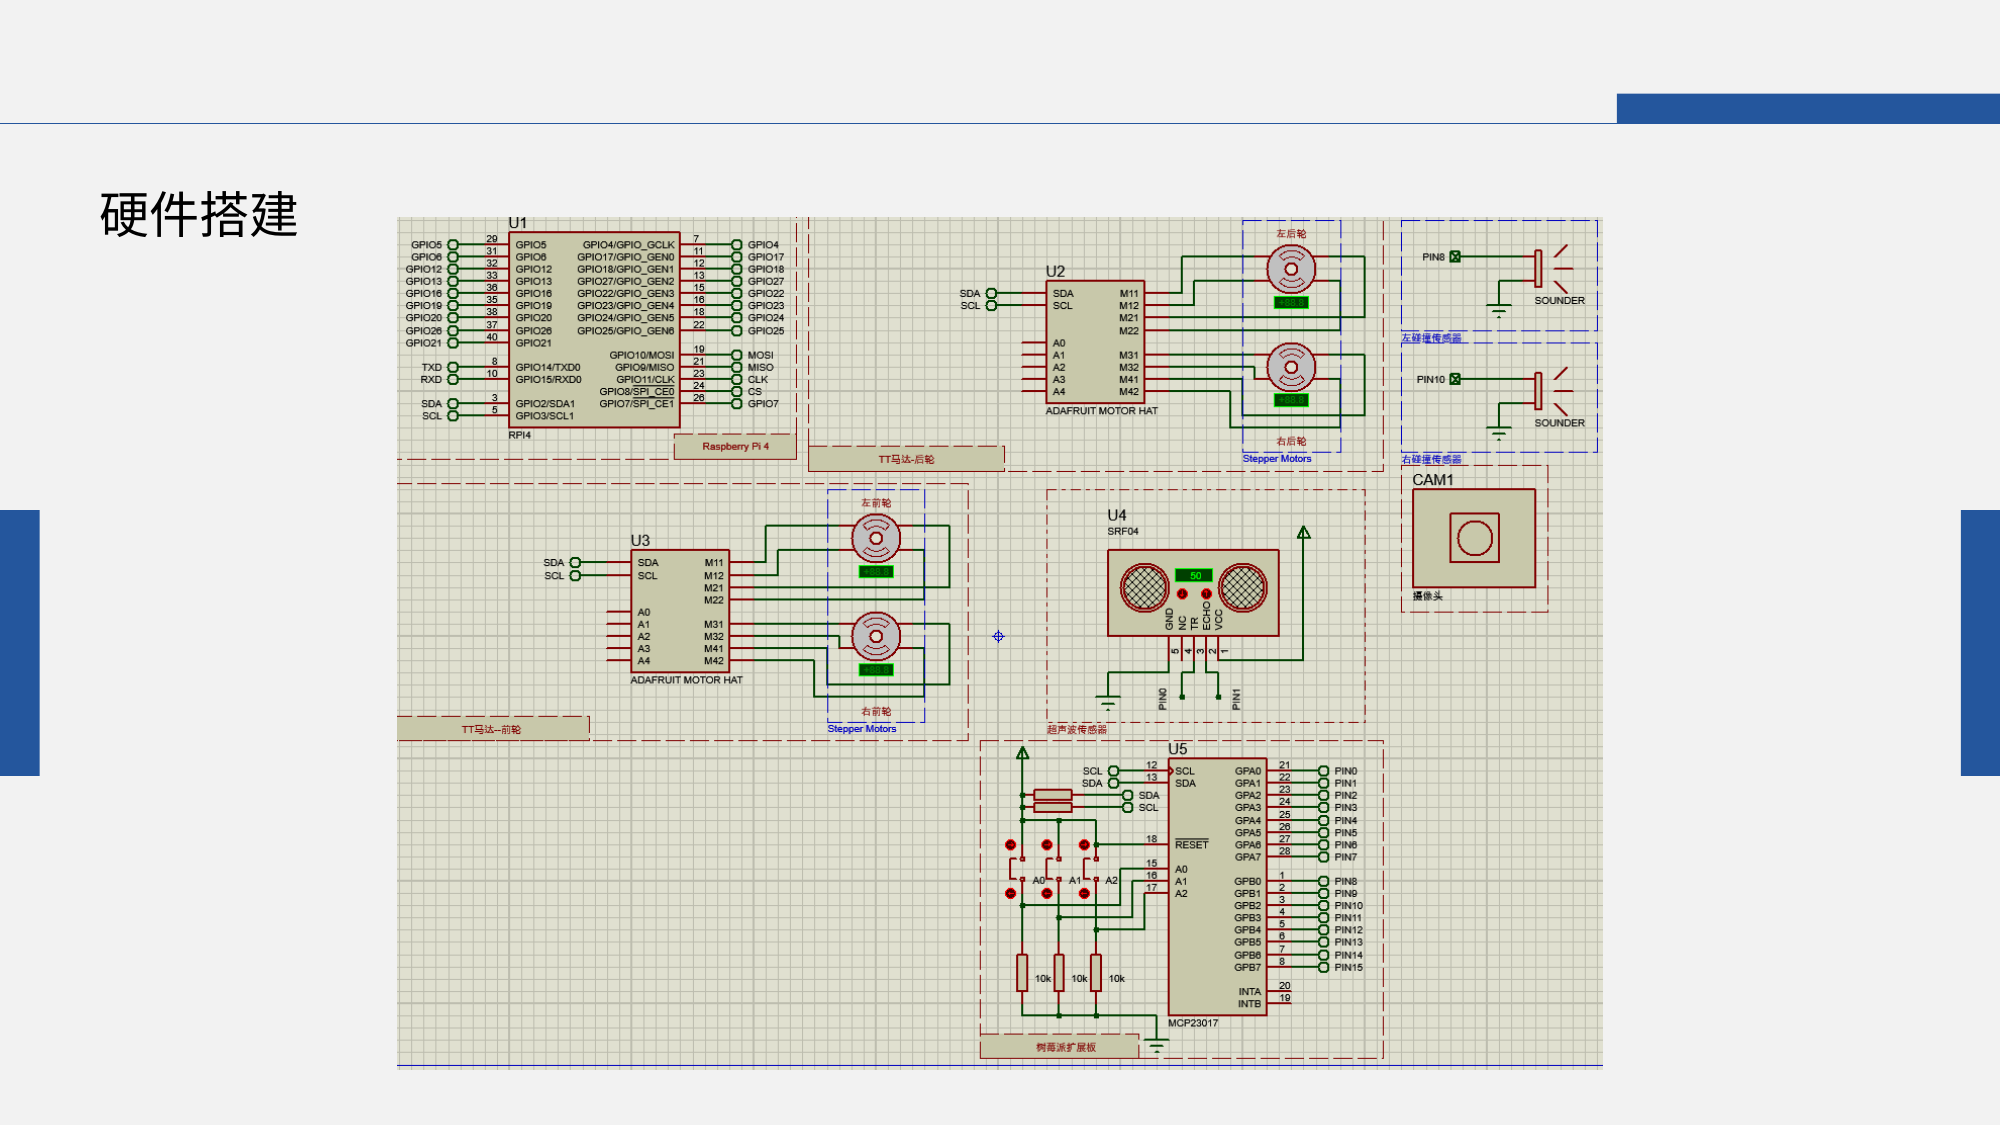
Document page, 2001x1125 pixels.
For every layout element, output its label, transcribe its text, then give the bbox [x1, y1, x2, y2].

text_box [0, 510, 40, 776]
text_box 硬件搭建 [84, 176, 315, 251]
picture [396, 217, 1603, 1070]
text_box [1960, 510, 2000, 776]
